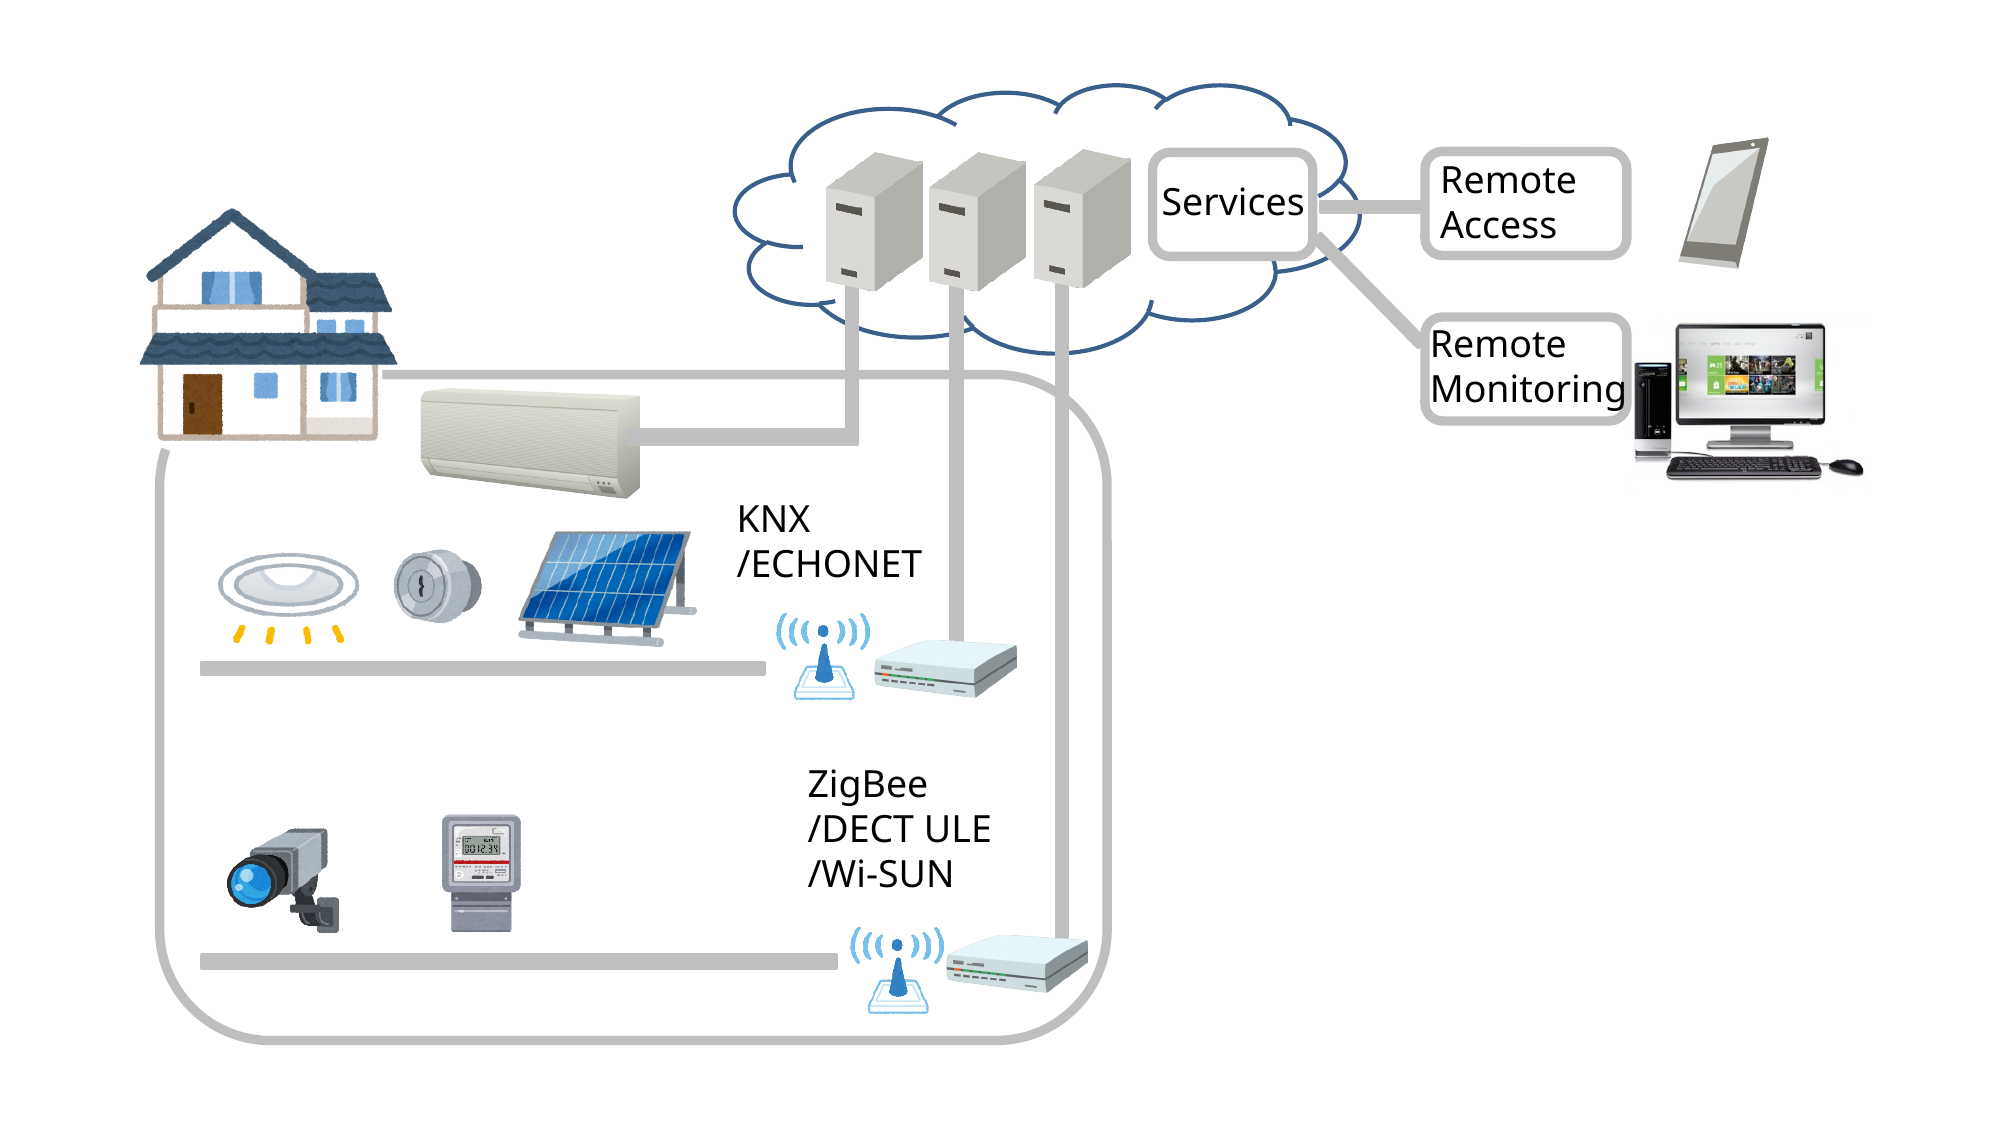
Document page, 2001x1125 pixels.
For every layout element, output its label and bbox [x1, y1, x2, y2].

text_box [129, 84, 1871, 1041]
text_box [0, 60, 2000, 1067]
